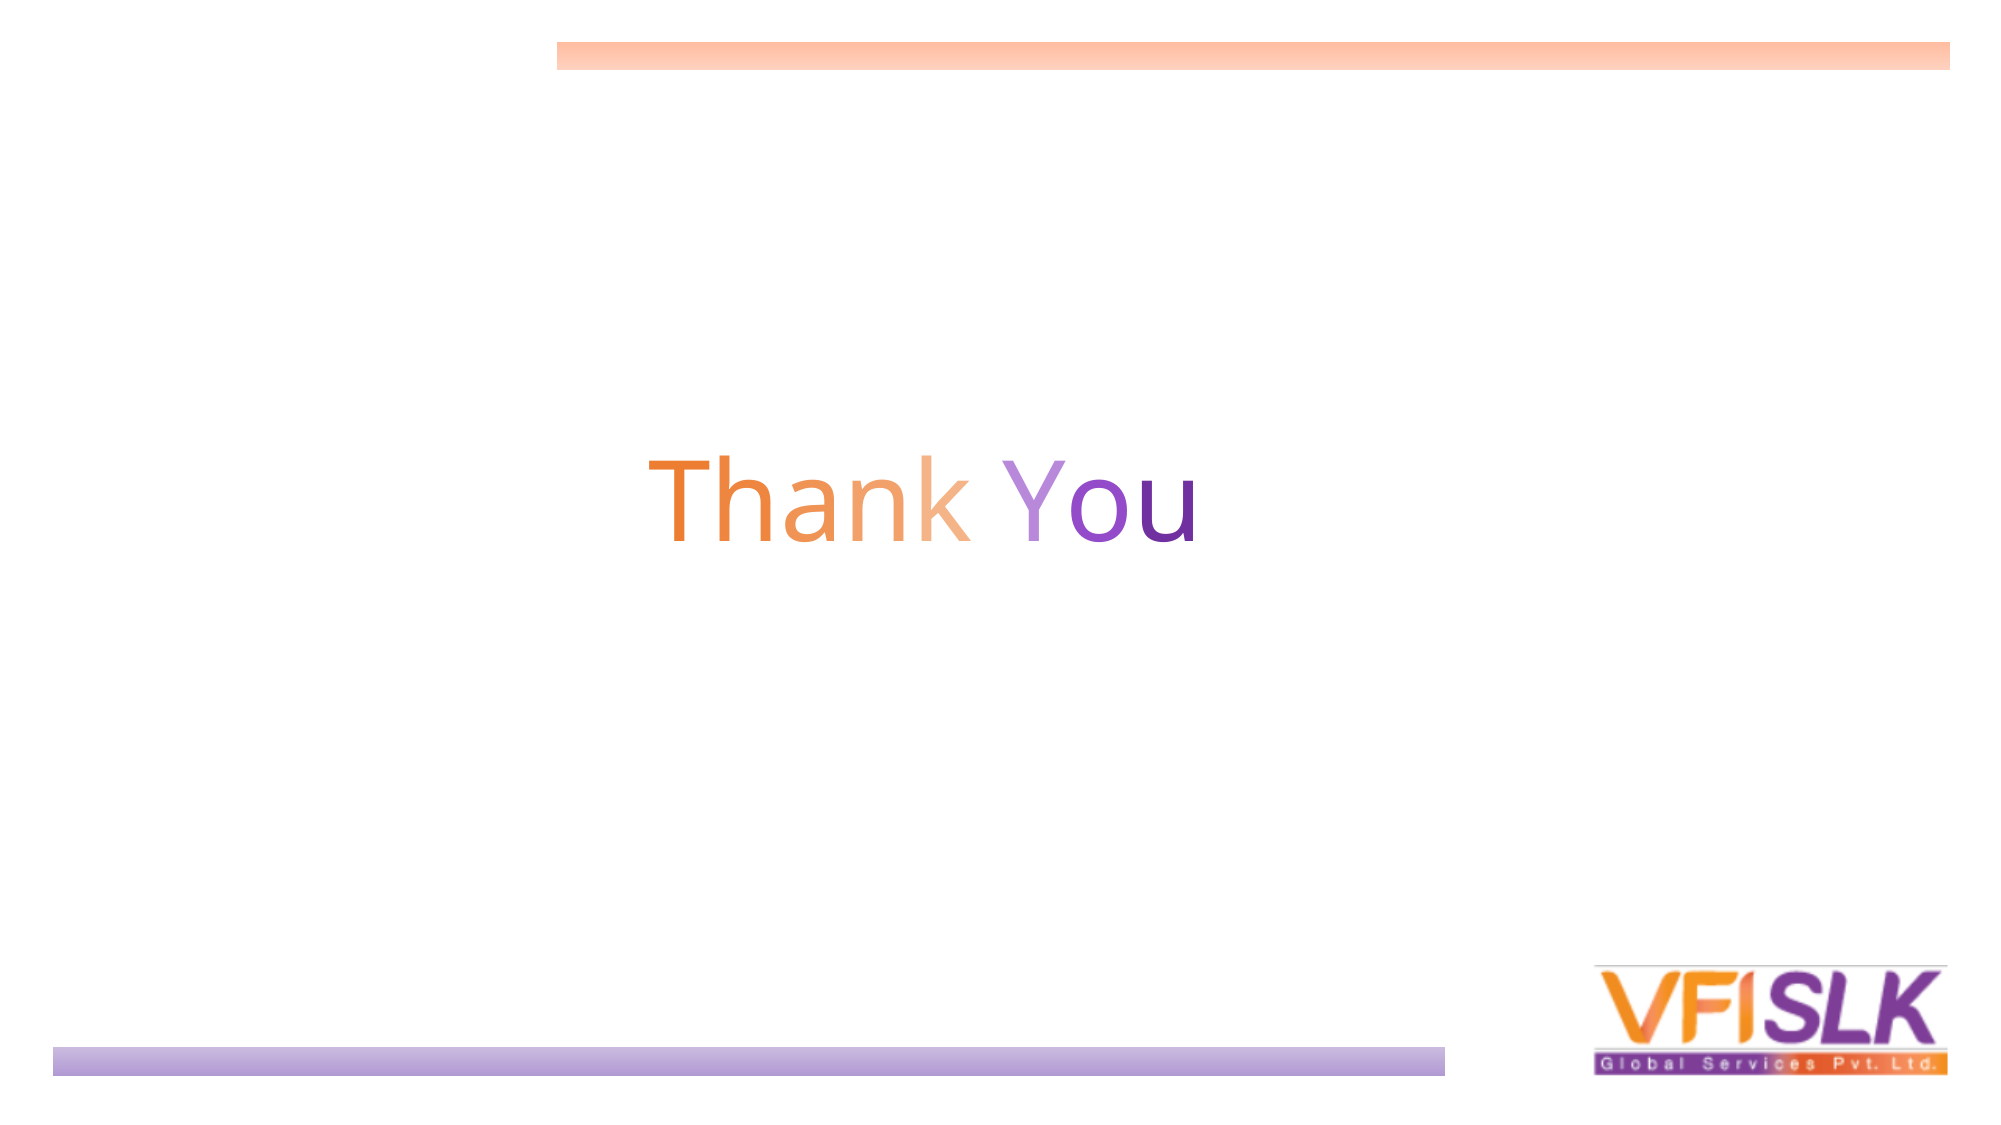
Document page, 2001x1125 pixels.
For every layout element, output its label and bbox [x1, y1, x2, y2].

text_box [51, 40, 1951, 1077]
